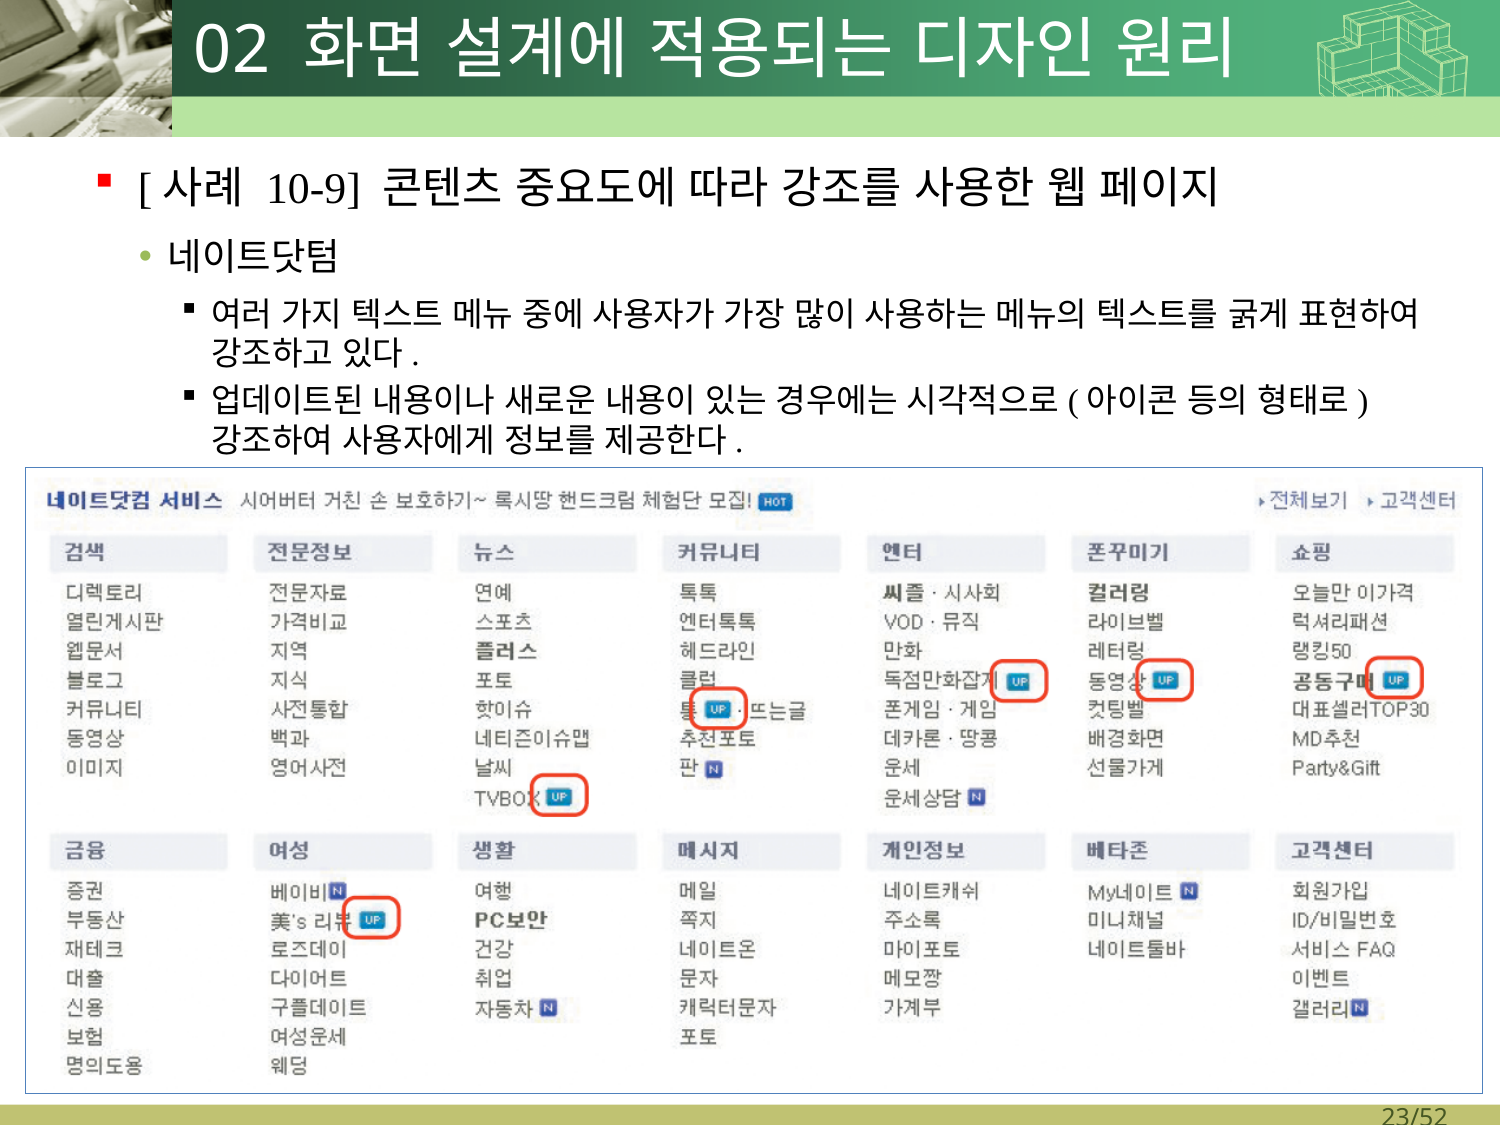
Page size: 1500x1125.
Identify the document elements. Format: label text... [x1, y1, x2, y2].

picture [0, 0, 1500, 151]
list [사례 10-9] 콘텐츠 중요도에 따라 강조를 사용한 웹 페이지 네이트닷텀 여러 가지 텍스트 메뉴 중에 사용자가 가장 많이 사용하는 메뉴의 텍스트를 굵게 표현하여 강조하고 있다. 업데이트된 내용이나 새로운 내용이 있는 경우에는 시각적으로(아이콘 등의 형태로) 강조하여 사용자에게 정보를 제공한다. [35, 152, 1465, 465]
picture [24, 466, 1483, 1095]
title 02 화면 설계에 적용되는 디자인 원리 [178, 9, 1459, 82]
